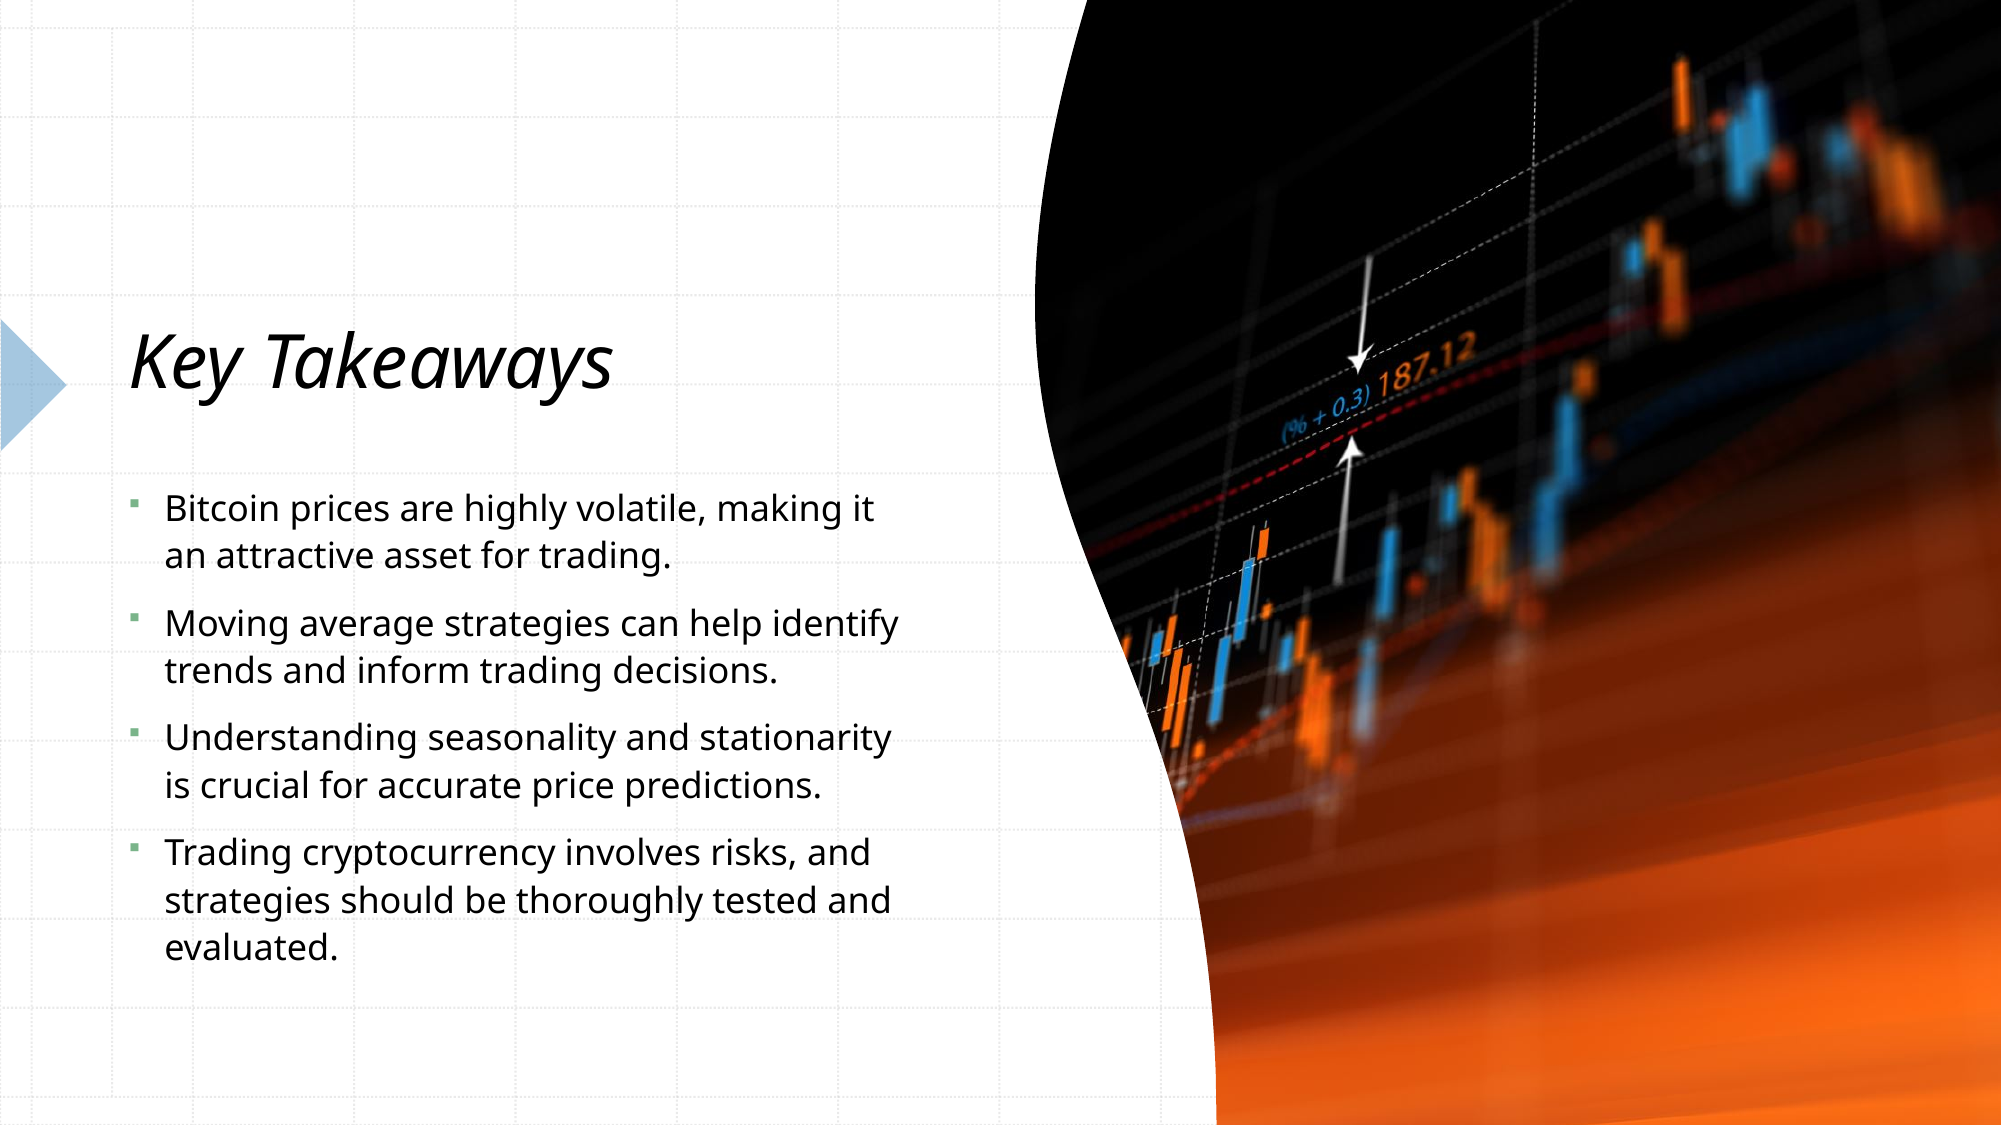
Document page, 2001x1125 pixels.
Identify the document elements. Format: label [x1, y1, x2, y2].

text_box [0, 0, 1034, 1125]
picture [1034, 0, 2001, 1125]
